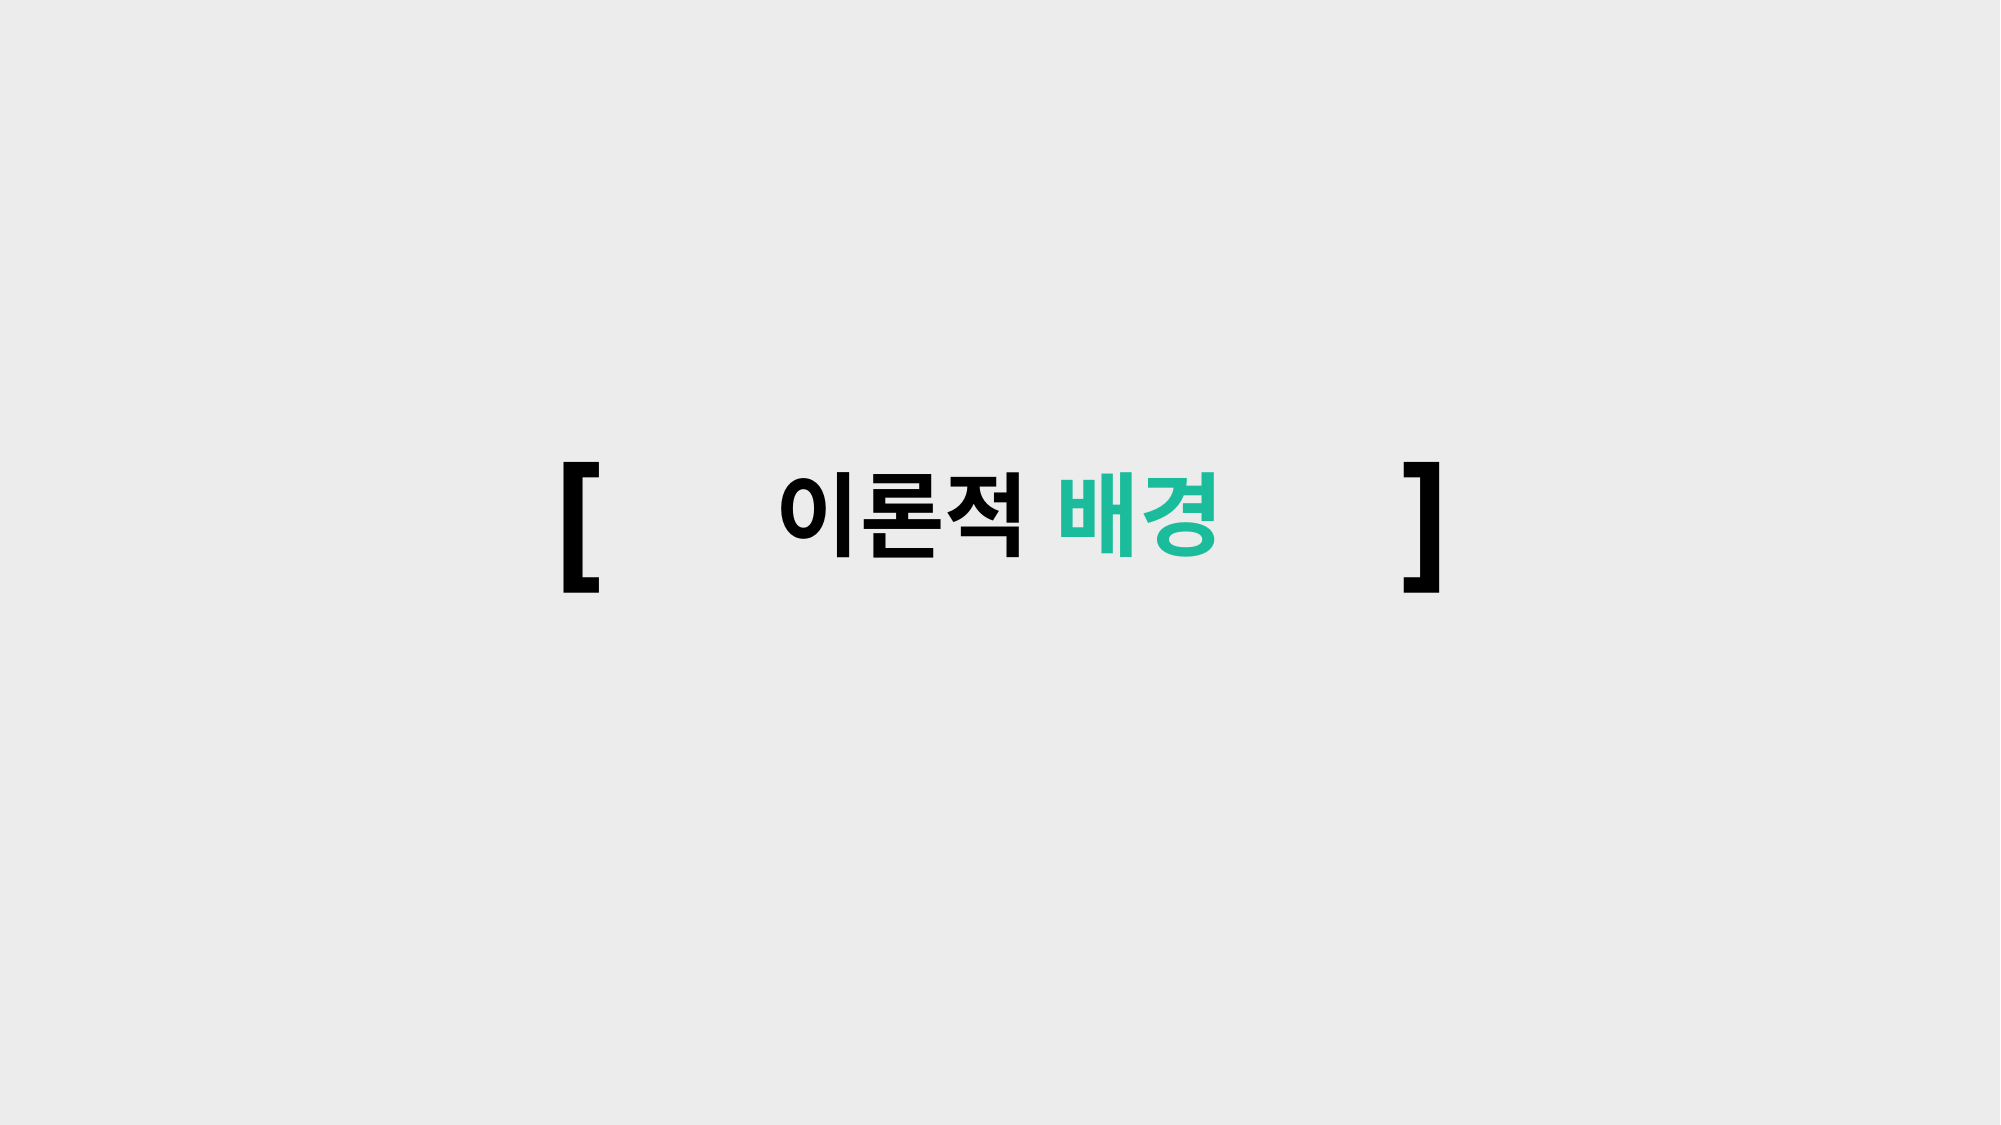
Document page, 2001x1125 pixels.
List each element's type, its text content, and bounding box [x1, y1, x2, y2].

title 이론적 배경 [404, 411, 1596, 630]
